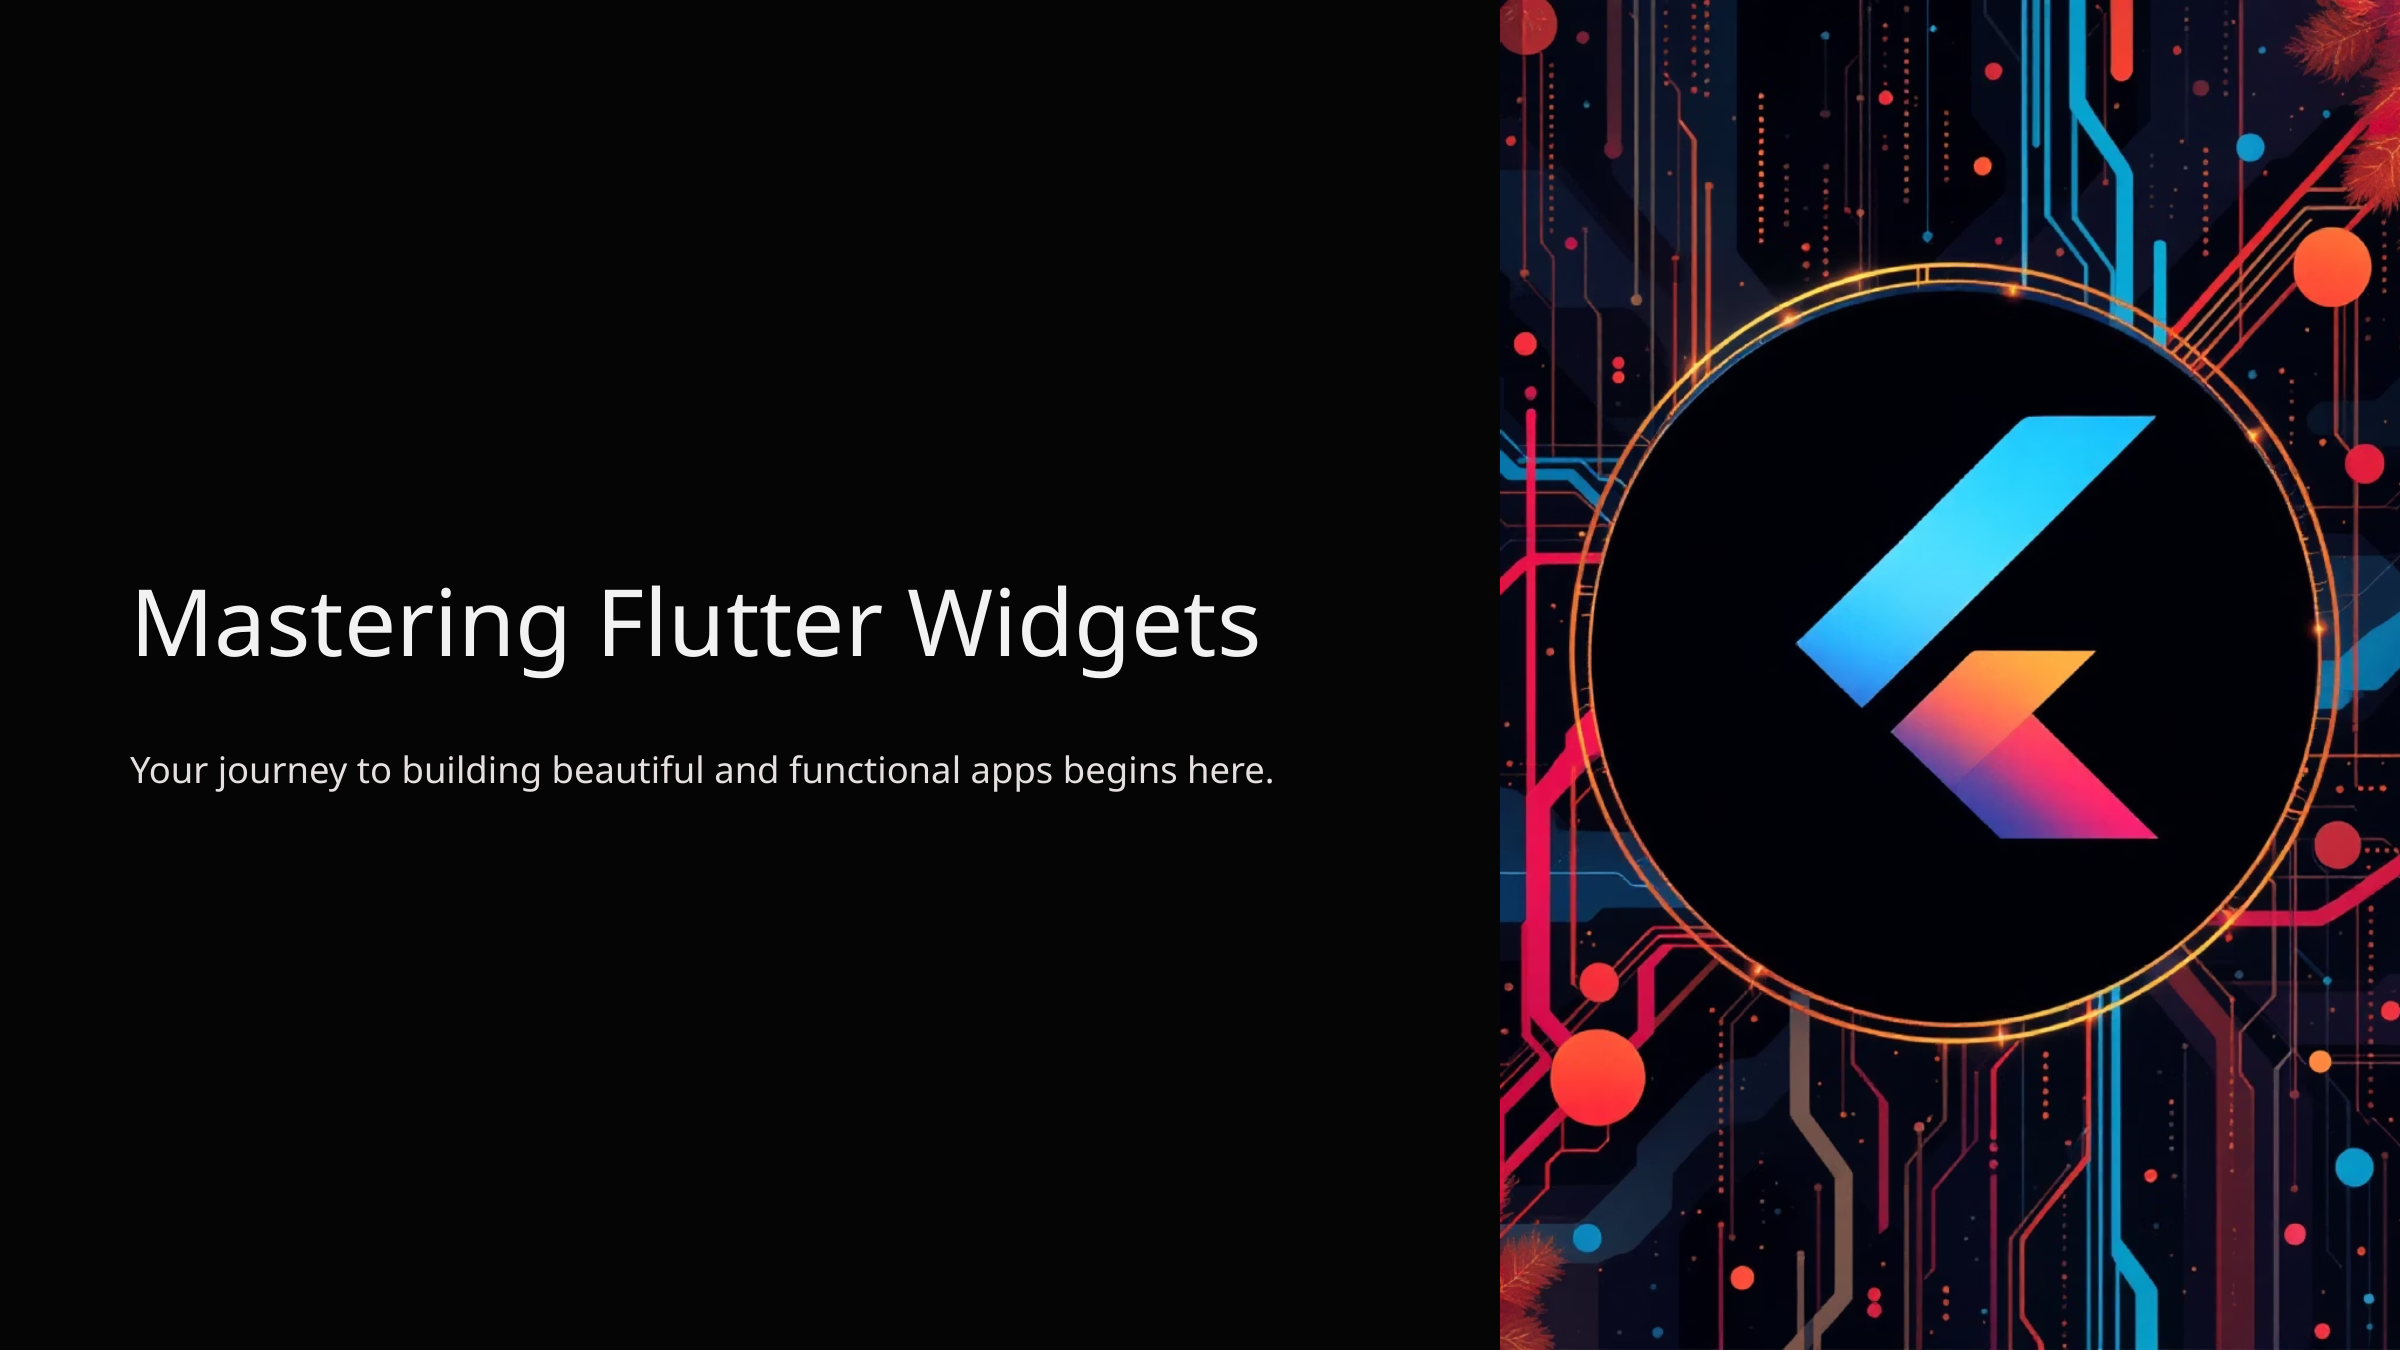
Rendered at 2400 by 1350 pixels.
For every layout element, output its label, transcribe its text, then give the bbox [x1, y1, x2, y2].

text_box Mastering Flutter Widgets [130, 559, 1296, 676]
text_box Your journey to building beautiful and functional apps begins here. [130, 731, 1370, 791]
picture [1499, 0, 2400, 1350]
